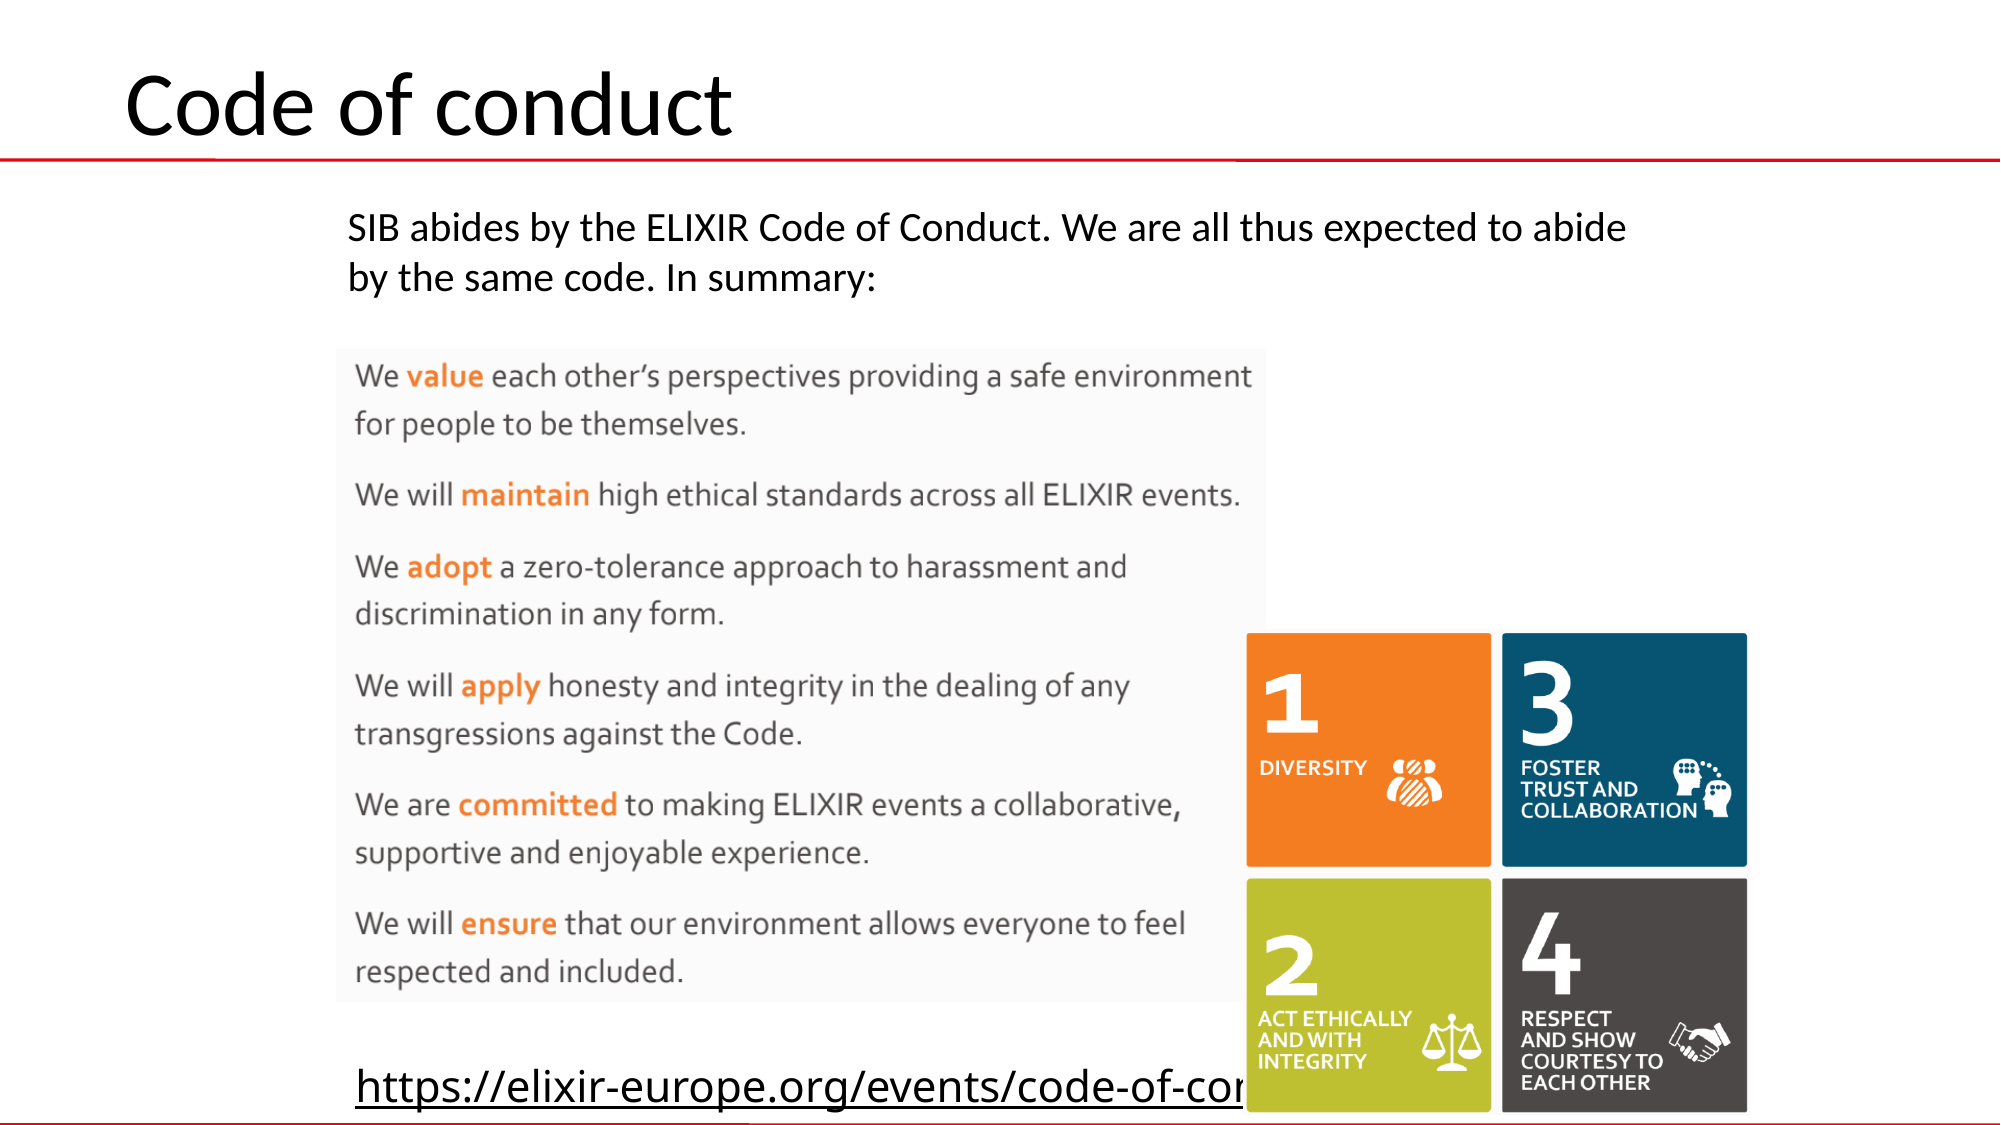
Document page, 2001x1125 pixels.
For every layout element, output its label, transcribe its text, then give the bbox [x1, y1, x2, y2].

text_box SIB abides by the ELIXIR Code of Conduct. We are all thus expected to abide by the same code. In summary: [332, 184, 1686, 386]
title Code of conduct [110, 66, 1882, 146]
picture [336, 349, 1750, 1115]
text_box https://elixir-europe.org/events/code-of-conduct [332, 1053, 1674, 1124]
